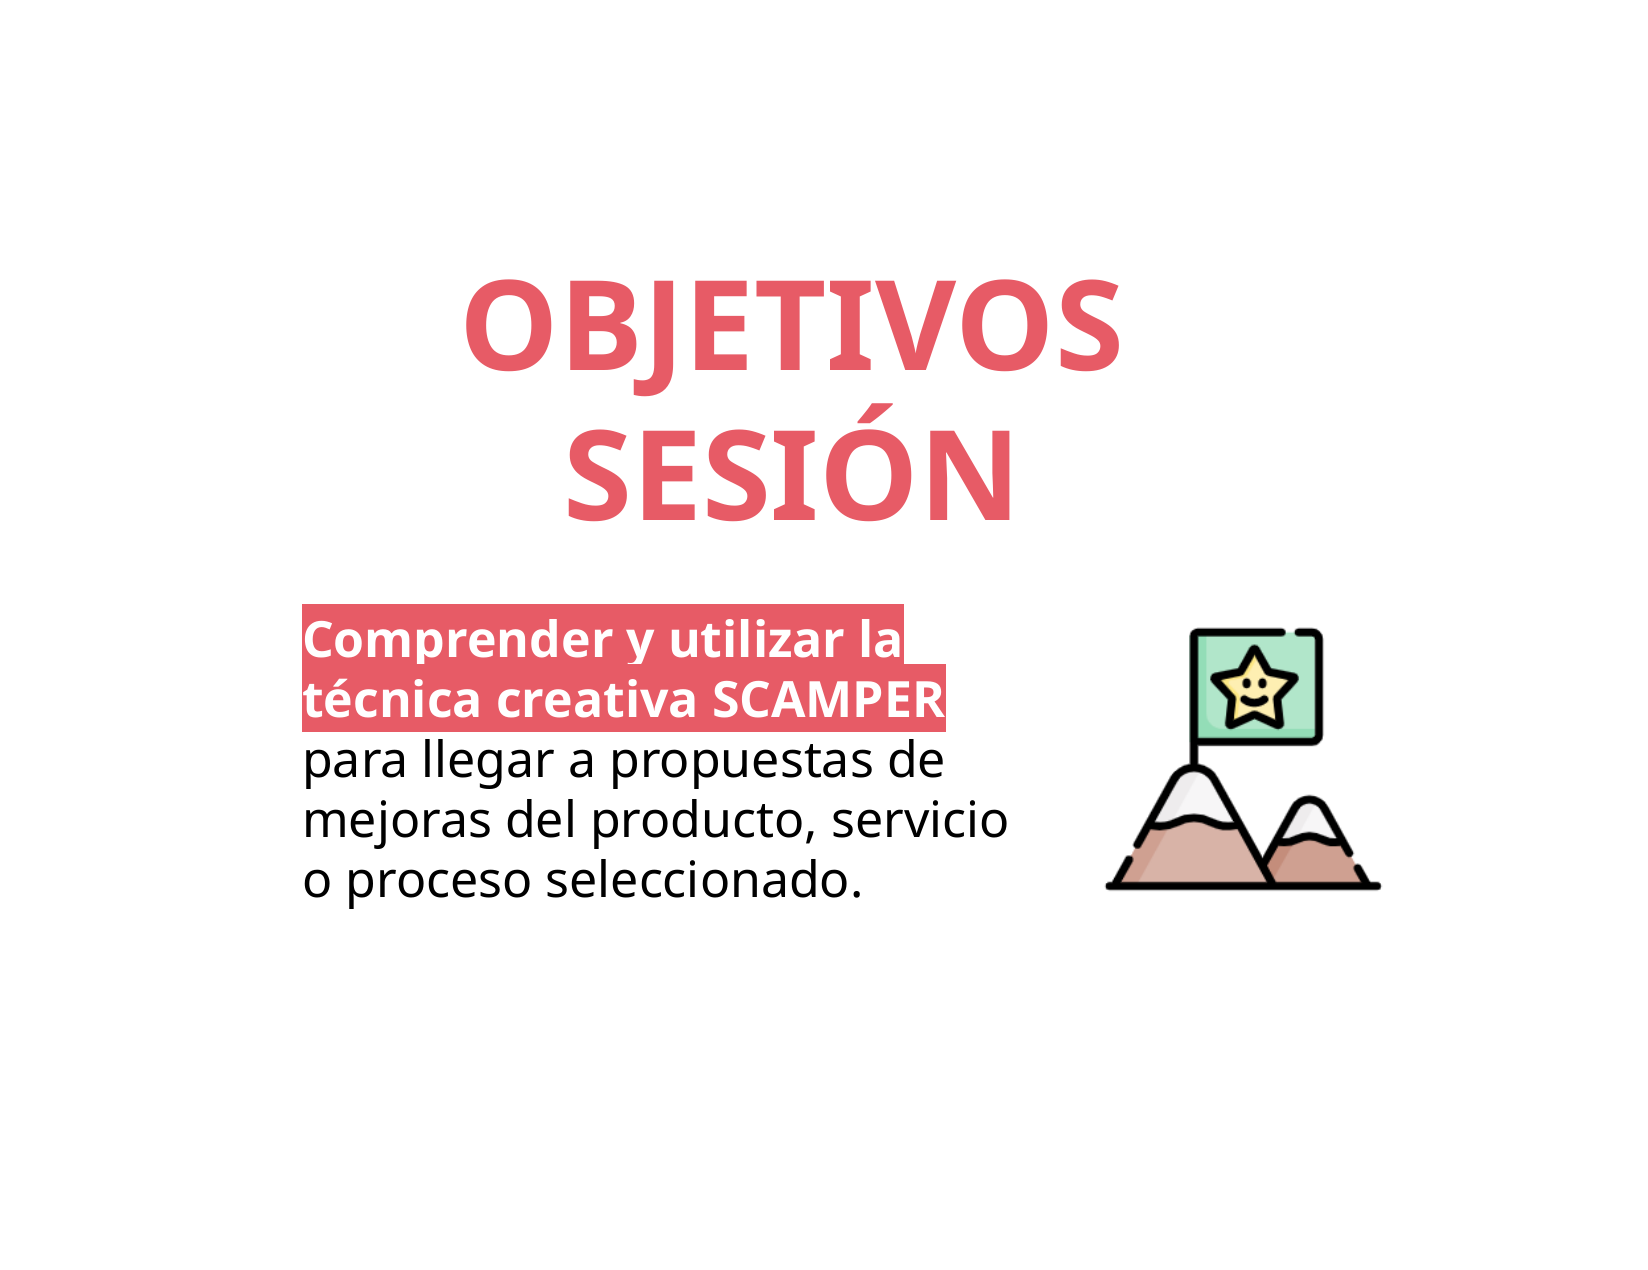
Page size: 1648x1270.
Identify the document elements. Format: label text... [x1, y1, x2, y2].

text_box OBJETIVOS SESIÓN [223, 230, 1361, 397]
picture [1077, 591, 1414, 937]
text_box Comprender y utilizar la técnica creativa SCAMPER para llegar a propuestas de mejoras del producto, servicio o proceso seleccionado. [287, 592, 1059, 1148]
